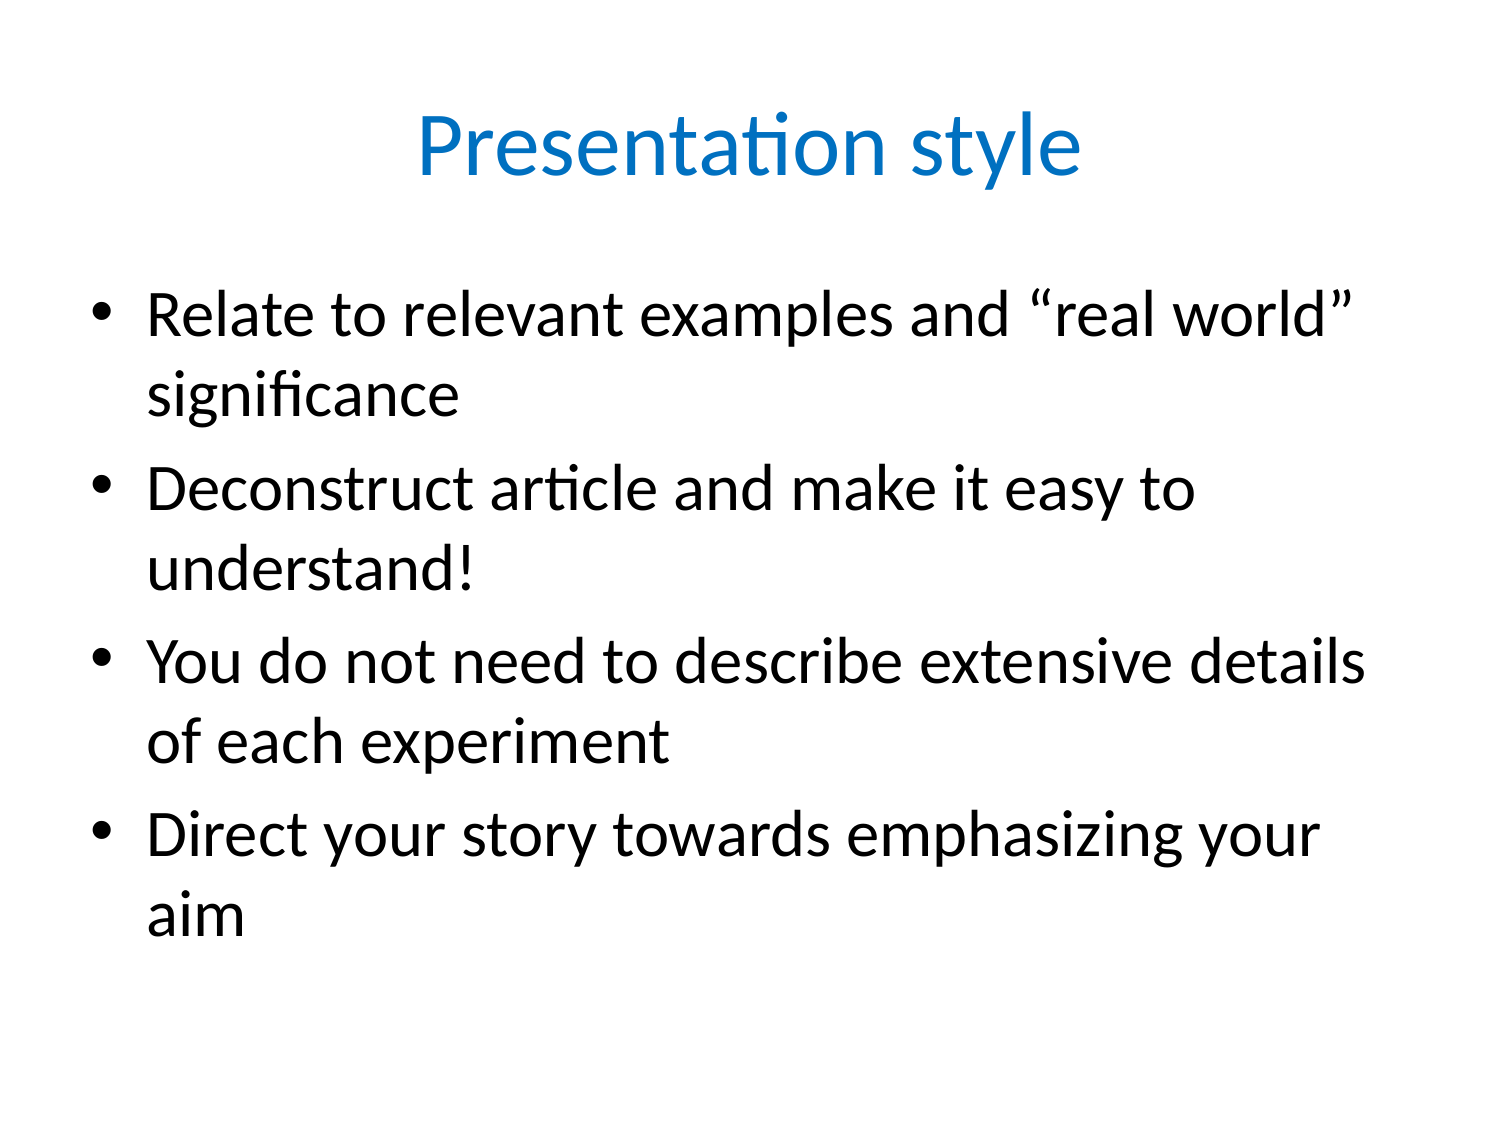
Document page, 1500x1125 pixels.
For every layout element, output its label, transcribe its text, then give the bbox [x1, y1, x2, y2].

title Presentation style [75, 45, 1425, 233]
list Relate to relevant examples and “real world” significance Deconstruct article and make it easy to understand! You do not need to describe extensive details of each experiment Direct your story towards emphasizing your aim [75, 262, 1425, 1005]
